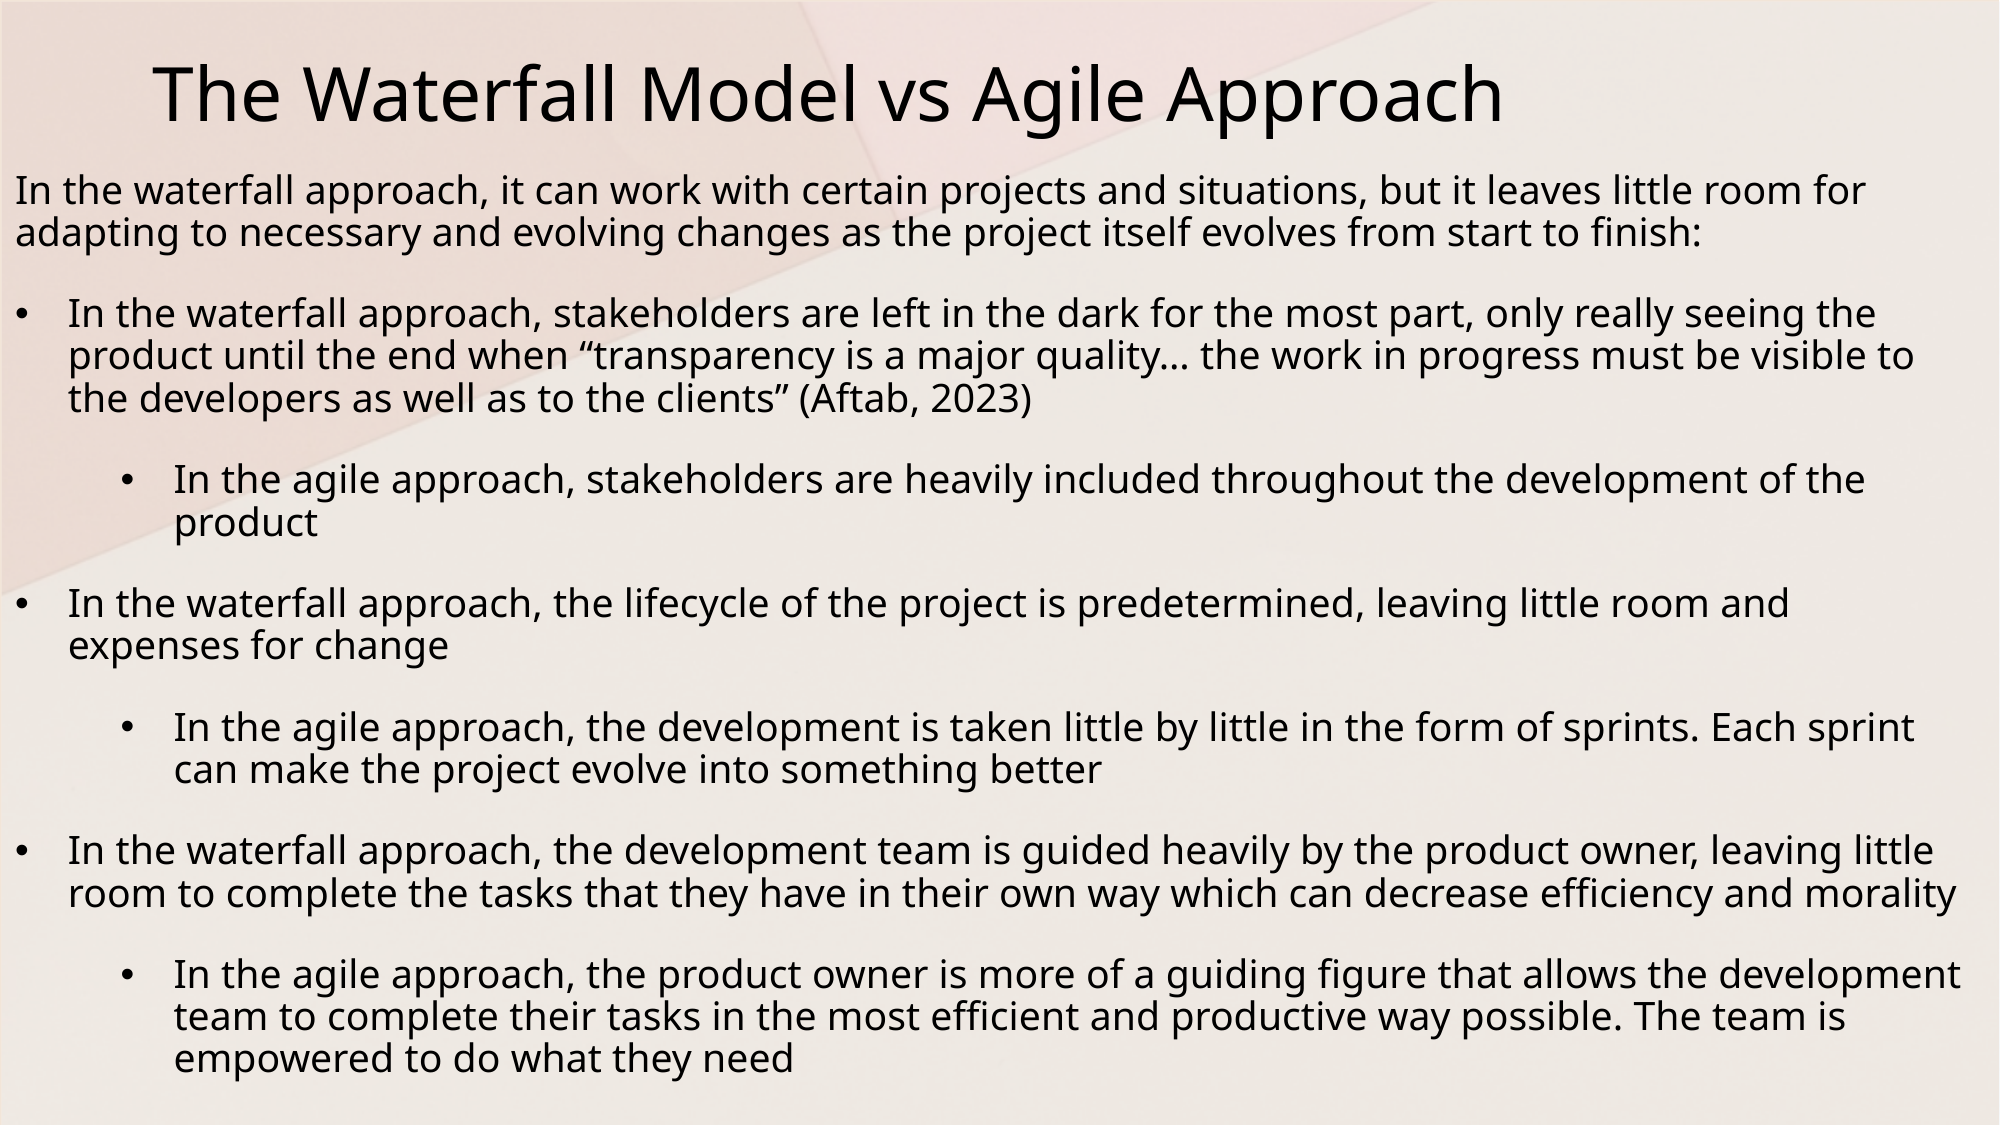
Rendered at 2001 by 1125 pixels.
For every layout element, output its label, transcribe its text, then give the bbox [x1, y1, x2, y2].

title The Waterfall Model vs Agile Approach [137, 43, 1842, 125]
list In the waterfall approach, it can work with certain projects and situations, but it leaves little room for adapting to necessary and evolving changes as the project itself evolves from start to finish: In the waterfall approach, stakeholders are left in the dark for the most part, only really seeing the product until the end when “transparency is a major quality… the work in progress must be visible to the developers as well as to the clients” (Aftab, 2023) In the agile approach, stakeholders are heavily included throughout the development of the product In the waterfall approach, the lifecycle of the project is predetermined, leaving little room and expenses for change In the agile approach, the development is taken little by little in the form of sprints. Each sprint can make the project evolve into something better In the waterfall approach, the development team is guided heavily by the product owner, leaving little room to complete the tasks that they have in their own way which can decrease efficiency and morality In the agile approach, the product owner is more of a guiding figure that allows the development team to complete their tasks in the most efficient and productive way possible. The team is empowered to do what they need [0, 125, 1980, 1125]
